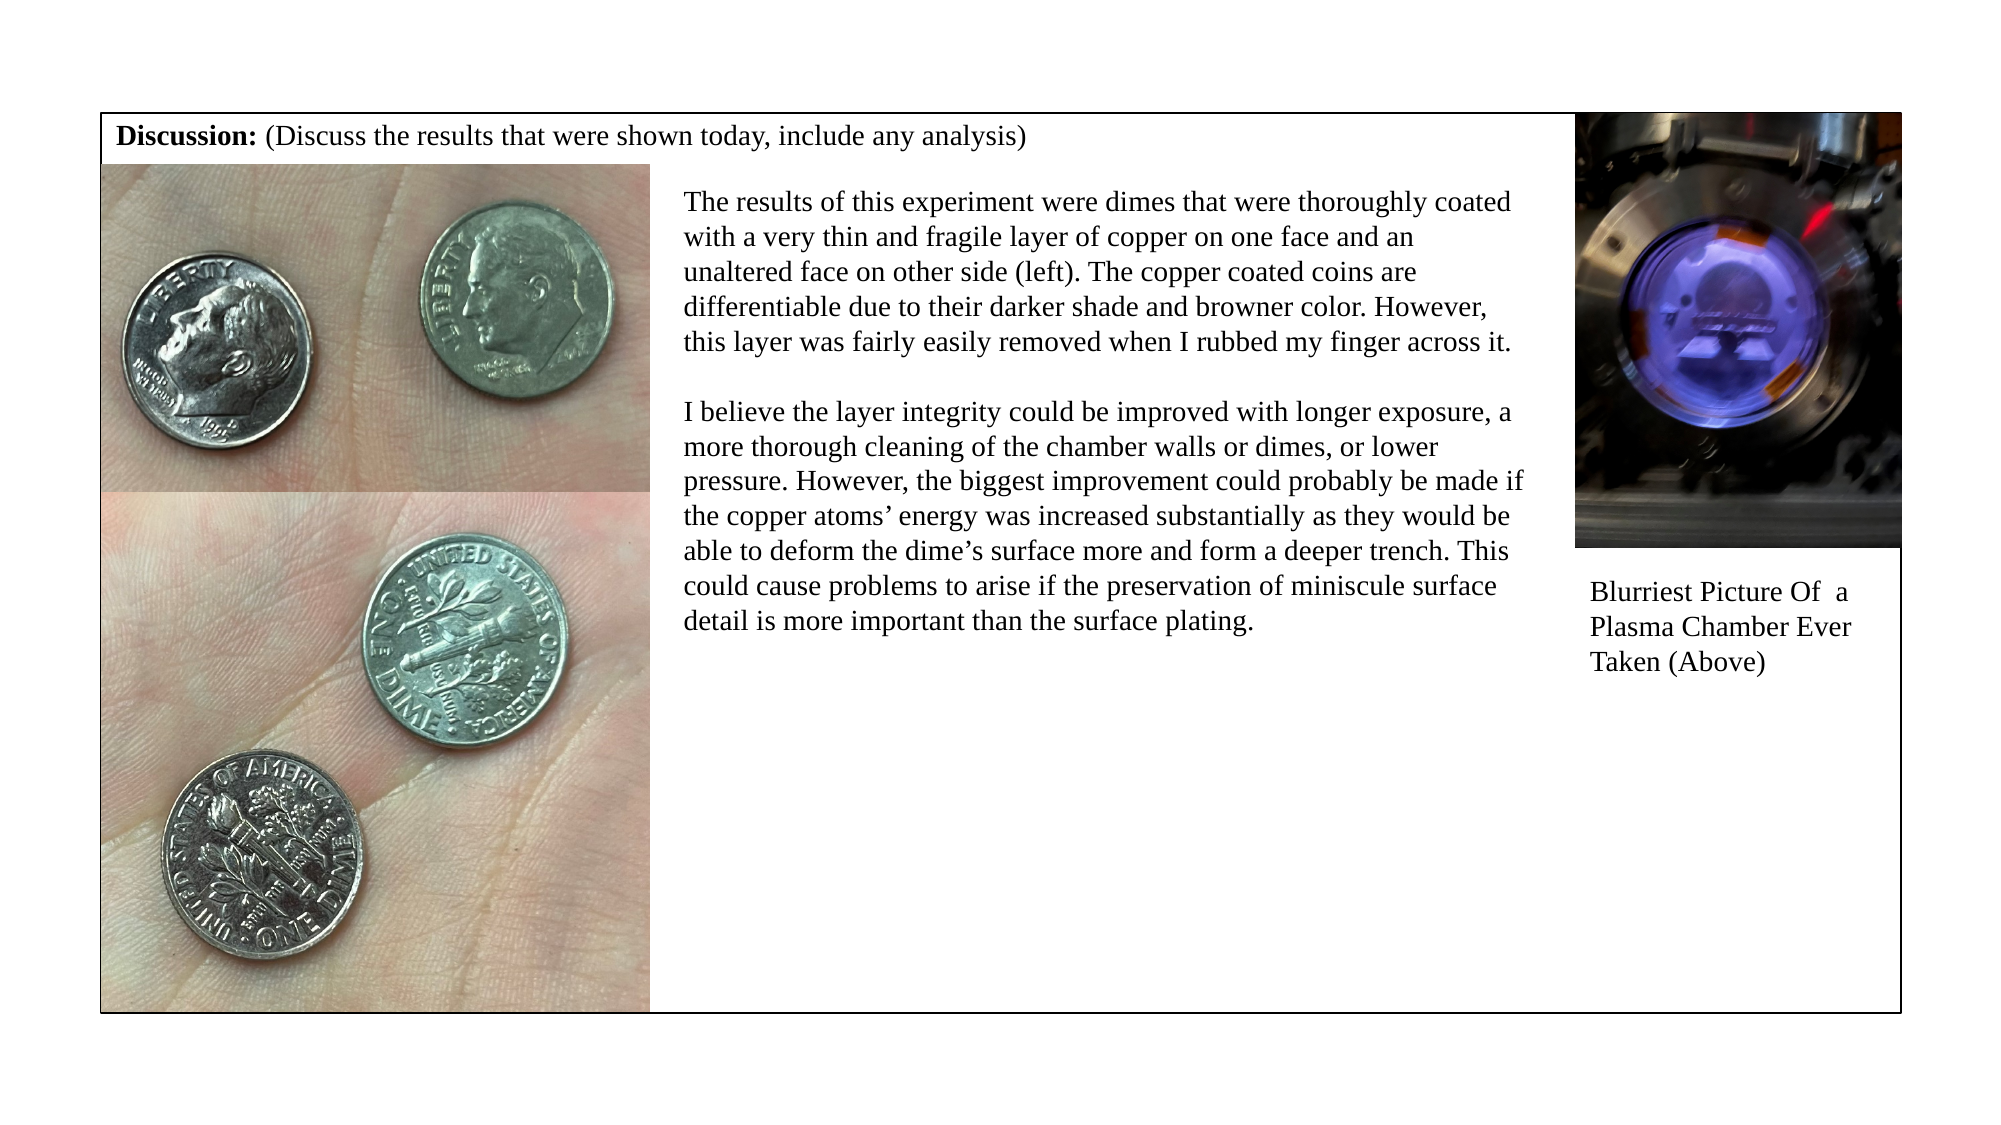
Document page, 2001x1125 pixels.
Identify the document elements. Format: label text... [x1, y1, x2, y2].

text_box The results of this experiment were dimes that were thoroughly coated with a very thin and fragile layer of copper on one face and an unaltered face on other side (left). The copper coated coins are differentiable due to their darker shade and browner color. However, this layer was fairly easily removed when I rubbed my finger across it. I believe the layer integrity could be improved with longer exposure, a more thorough cleaning of the chamber walls or dimes, or lower pressure. However, the biggest improvement could probably be made if the copper atoms’ energy was increased substantially as they would be able to deform the dime’s surface more and form a deeper trench. This could cause problems to arise if the preservation of miniscule surface detail is more important than the surface plating. [668, 174, 1546, 644]
picture [1574, 113, 1902, 548]
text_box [101, 164, 650, 1012]
text_box Blurriest Picture Of a Plasma Chamber Ever Taken (Above) [1574, 564, 1899, 685]
list Discussion: (Discuss the results that were shown today, include any analysis) [101, 113, 1902, 1014]
